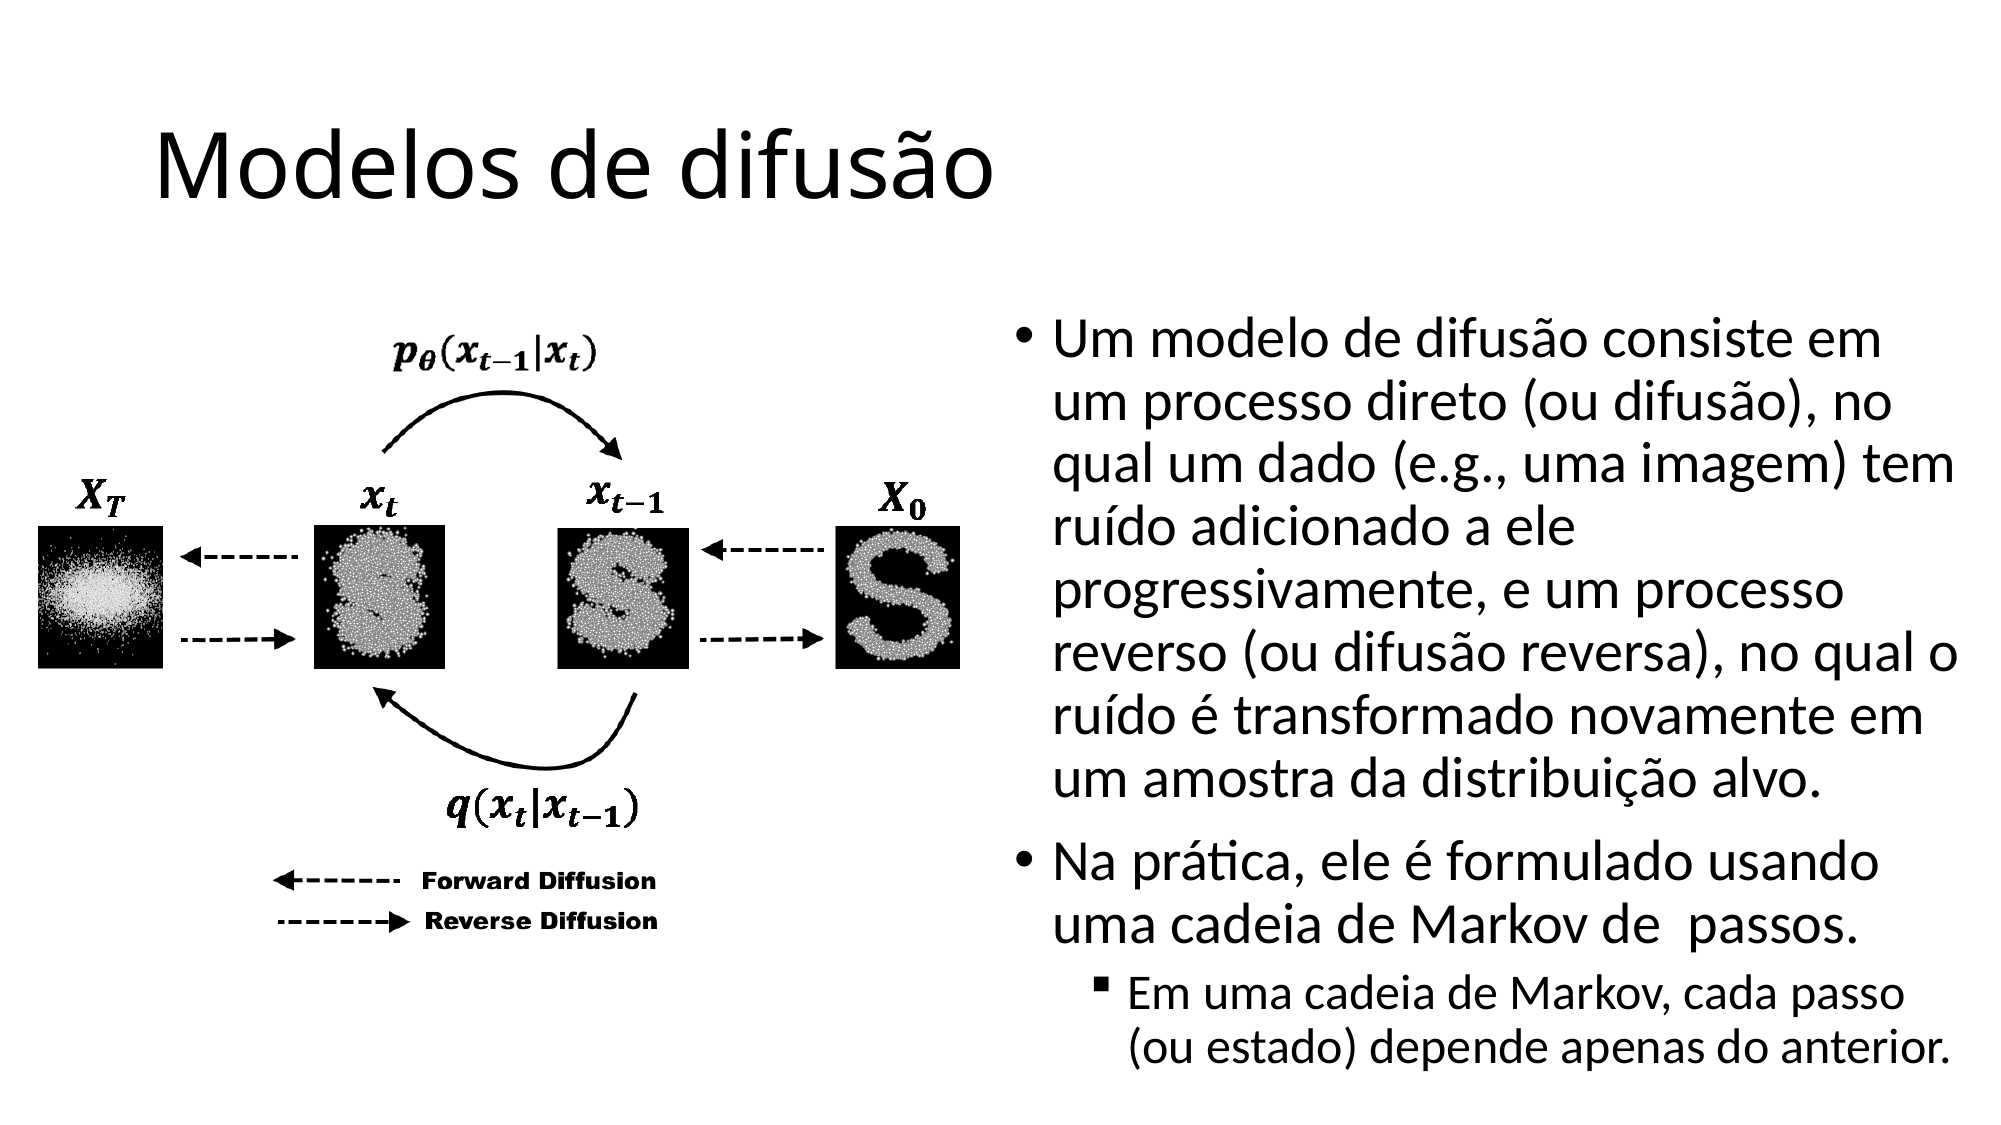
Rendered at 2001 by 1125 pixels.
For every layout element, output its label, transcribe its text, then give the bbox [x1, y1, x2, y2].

title Modelos de difusão [137, 59, 1863, 278]
picture [31, 329, 966, 955]
